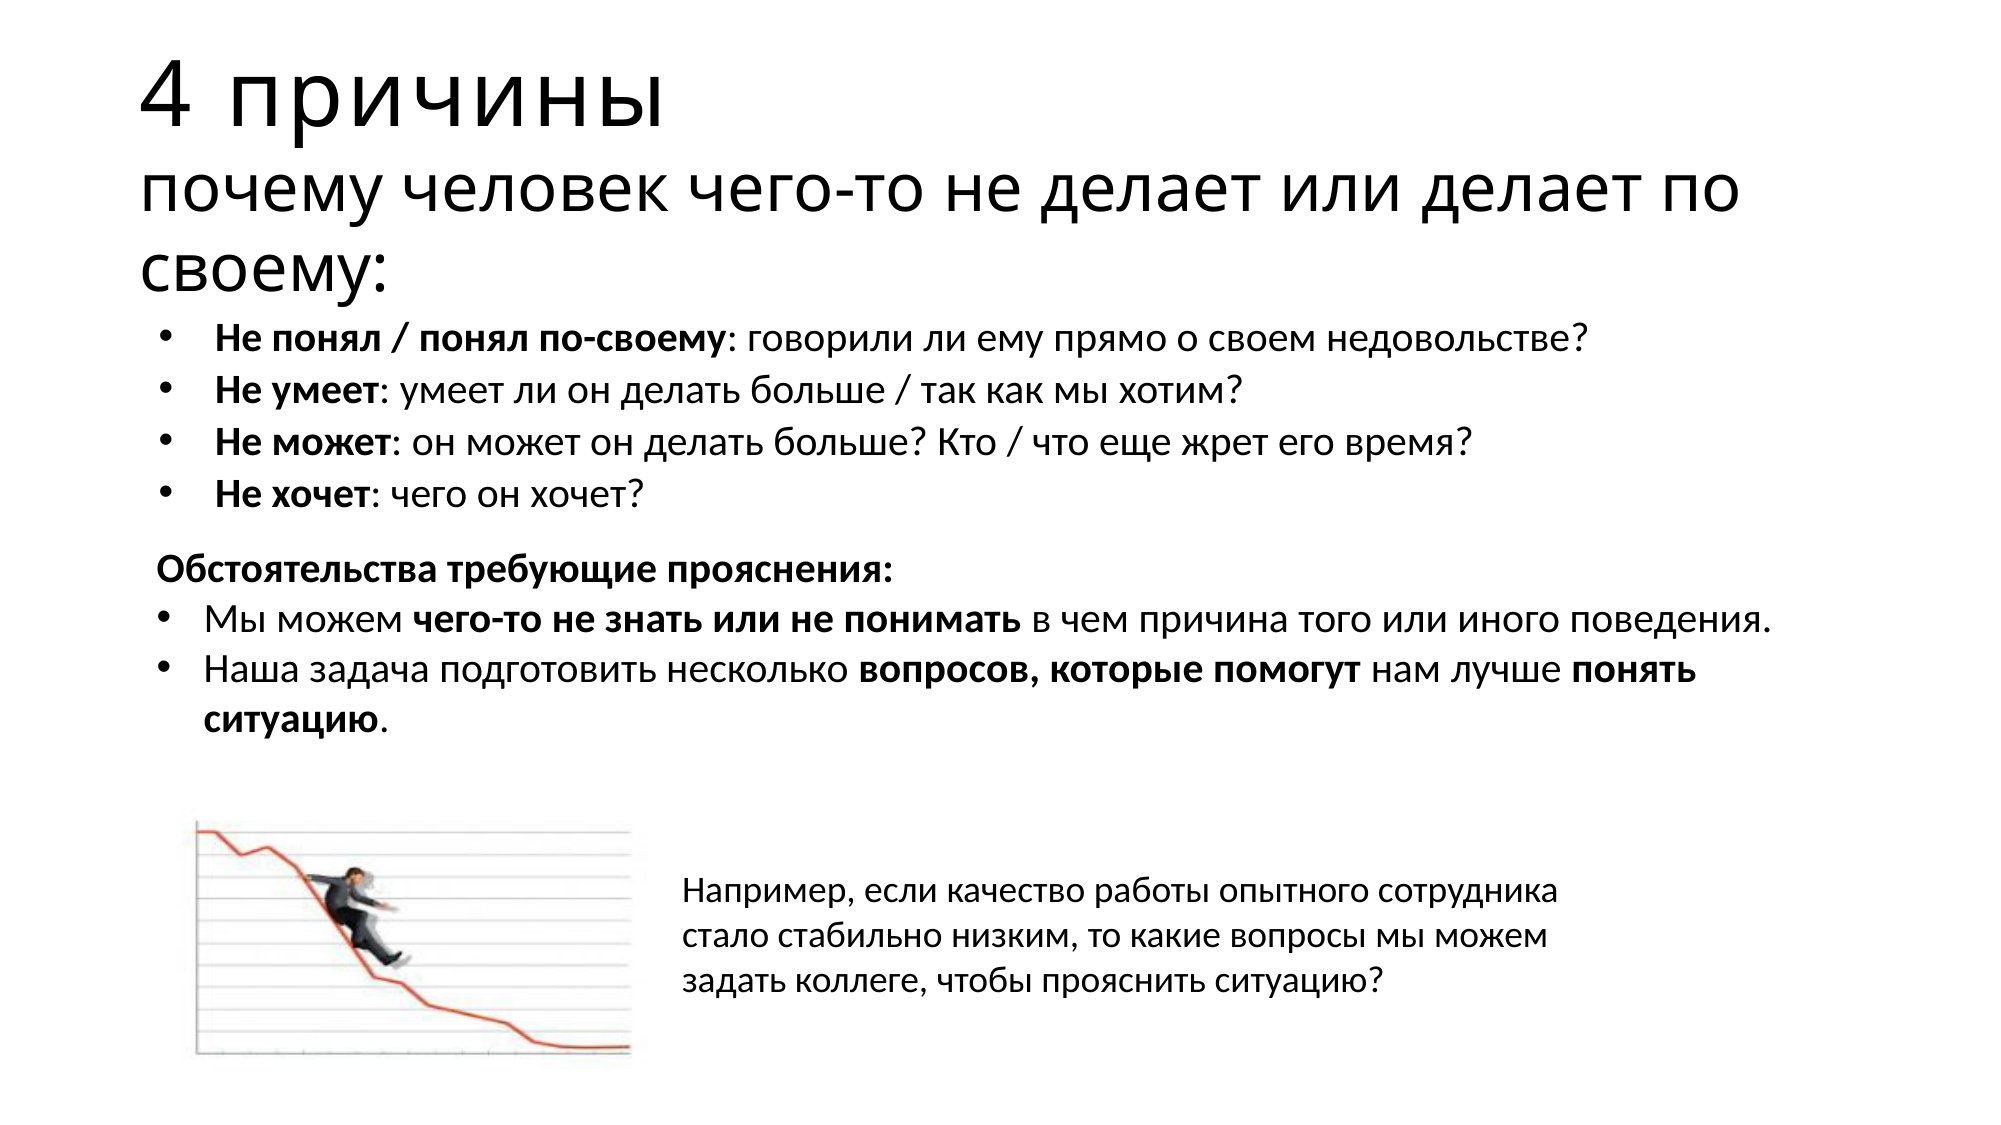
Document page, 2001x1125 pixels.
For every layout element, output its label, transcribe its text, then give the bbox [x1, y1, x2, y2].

text_box Не понял / понял по-своему: говорили ли ему прямо о своем недовольстве? Не умеет: умеет ли он делать больше / так как мы хотим? Не может: он может он делать больше? Кто / что еще жрет его время? Не хочет: чего он хочет? Обстоятельства требующие прояснения: Мы можем чего-то не знать или не понимать в чем причина того или иного поведения. Наша задача подготовить несколько вопросов, которые помогут нам лучше понять ситуацию. [141, 302, 1892, 749]
picture [153, 796, 666, 1080]
text_box Например, если качество работы опытного сотрудника стало стабильно низким, то какие вопросы мы можем задать коллеге, чтобы прояснить ситуацию? [666, 857, 1666, 1008]
title 4 причины почему человек чего-то не делает или делает по своему: [137, 32, 1863, 305]
